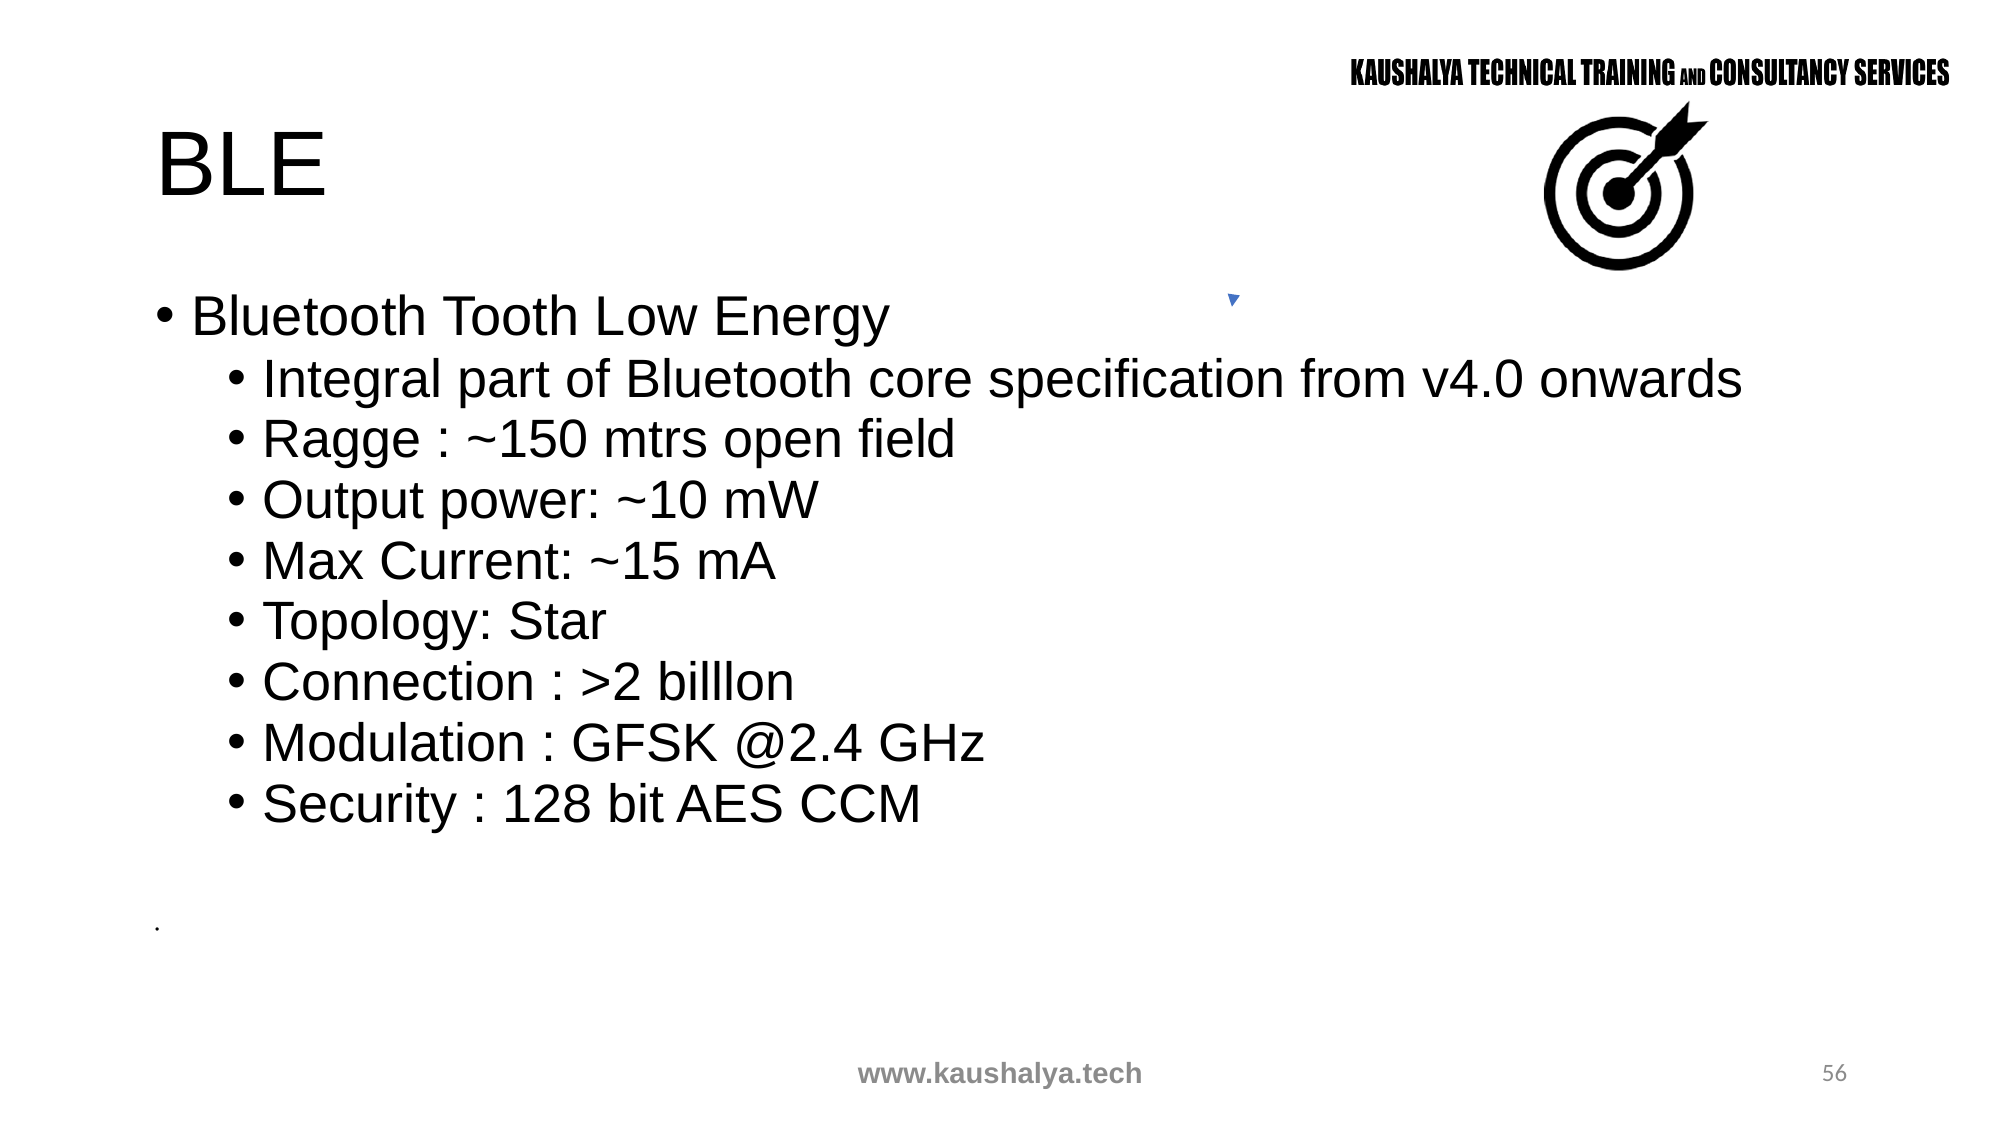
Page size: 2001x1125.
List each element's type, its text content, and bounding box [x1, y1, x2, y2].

slide_number 56 [1413, 1041, 1863, 1103]
list Bluetooth Tooth Low Energy Integral part of Bluetooth core specification from v4.0 onwards Ragge : ~150 mtrs open field Output power: ~10 mW Max Current: ~15 mA Topology: Star Connection : >2 billlon Modulation : GFSK @2.4 GHz Security : 128 bit AES CCM [140, 280, 1863, 1014]
picture [1320, 33, 1976, 280]
title BLE [140, 53, 1320, 278]
footer www.kaushalya.tech [663, 1041, 1338, 1103]
